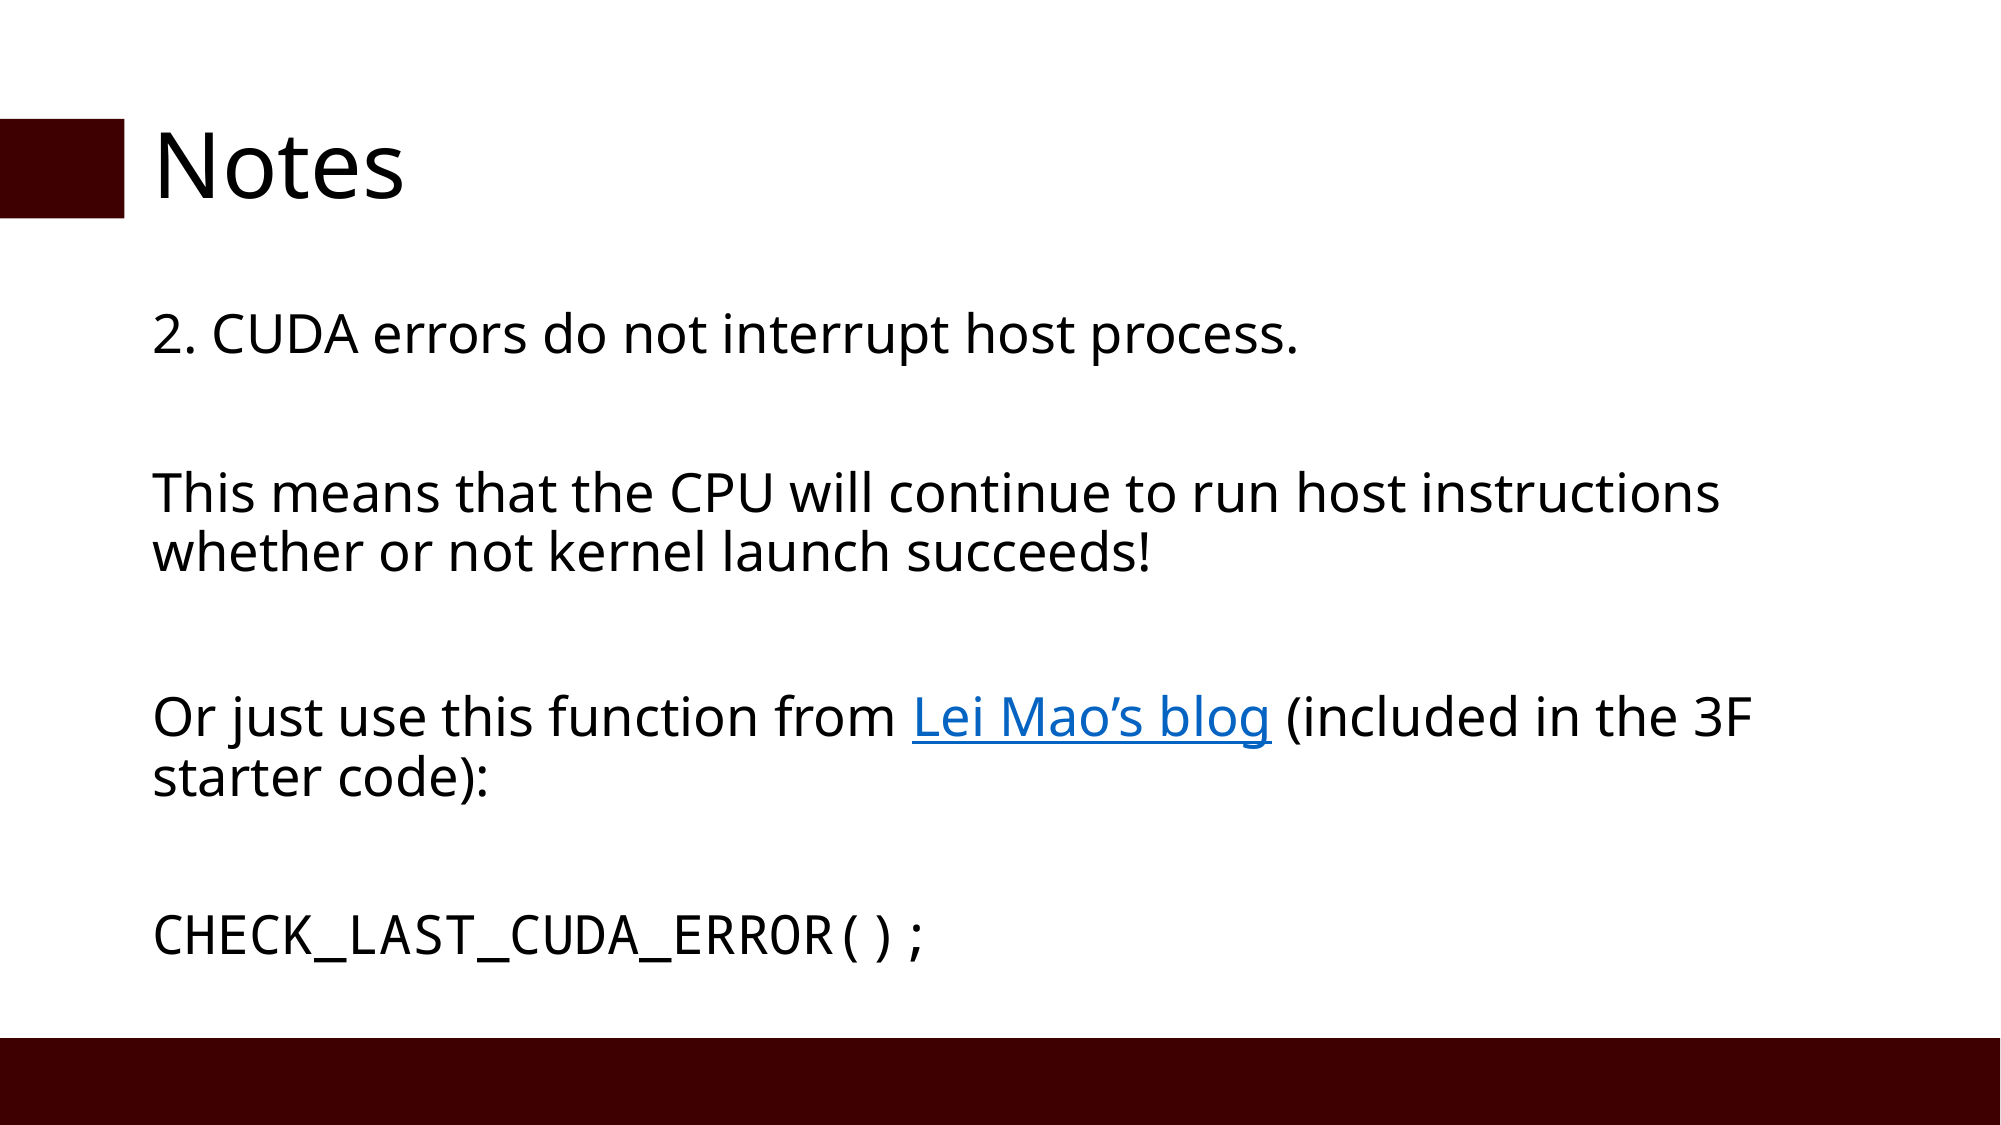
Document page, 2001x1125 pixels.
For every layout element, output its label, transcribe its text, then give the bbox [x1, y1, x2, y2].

list 2. CUDA errors do not interrupt host process. This means that the CPU will continue to run host instructions whether or not kernel launch succeeds! Or just use this function from Lei Mao’s blog (included in the 3F starter code): CHECK_LAST_CUDA_ERROR(); [137, 299, 1863, 1014]
title Notes [137, 59, 1863, 278]
